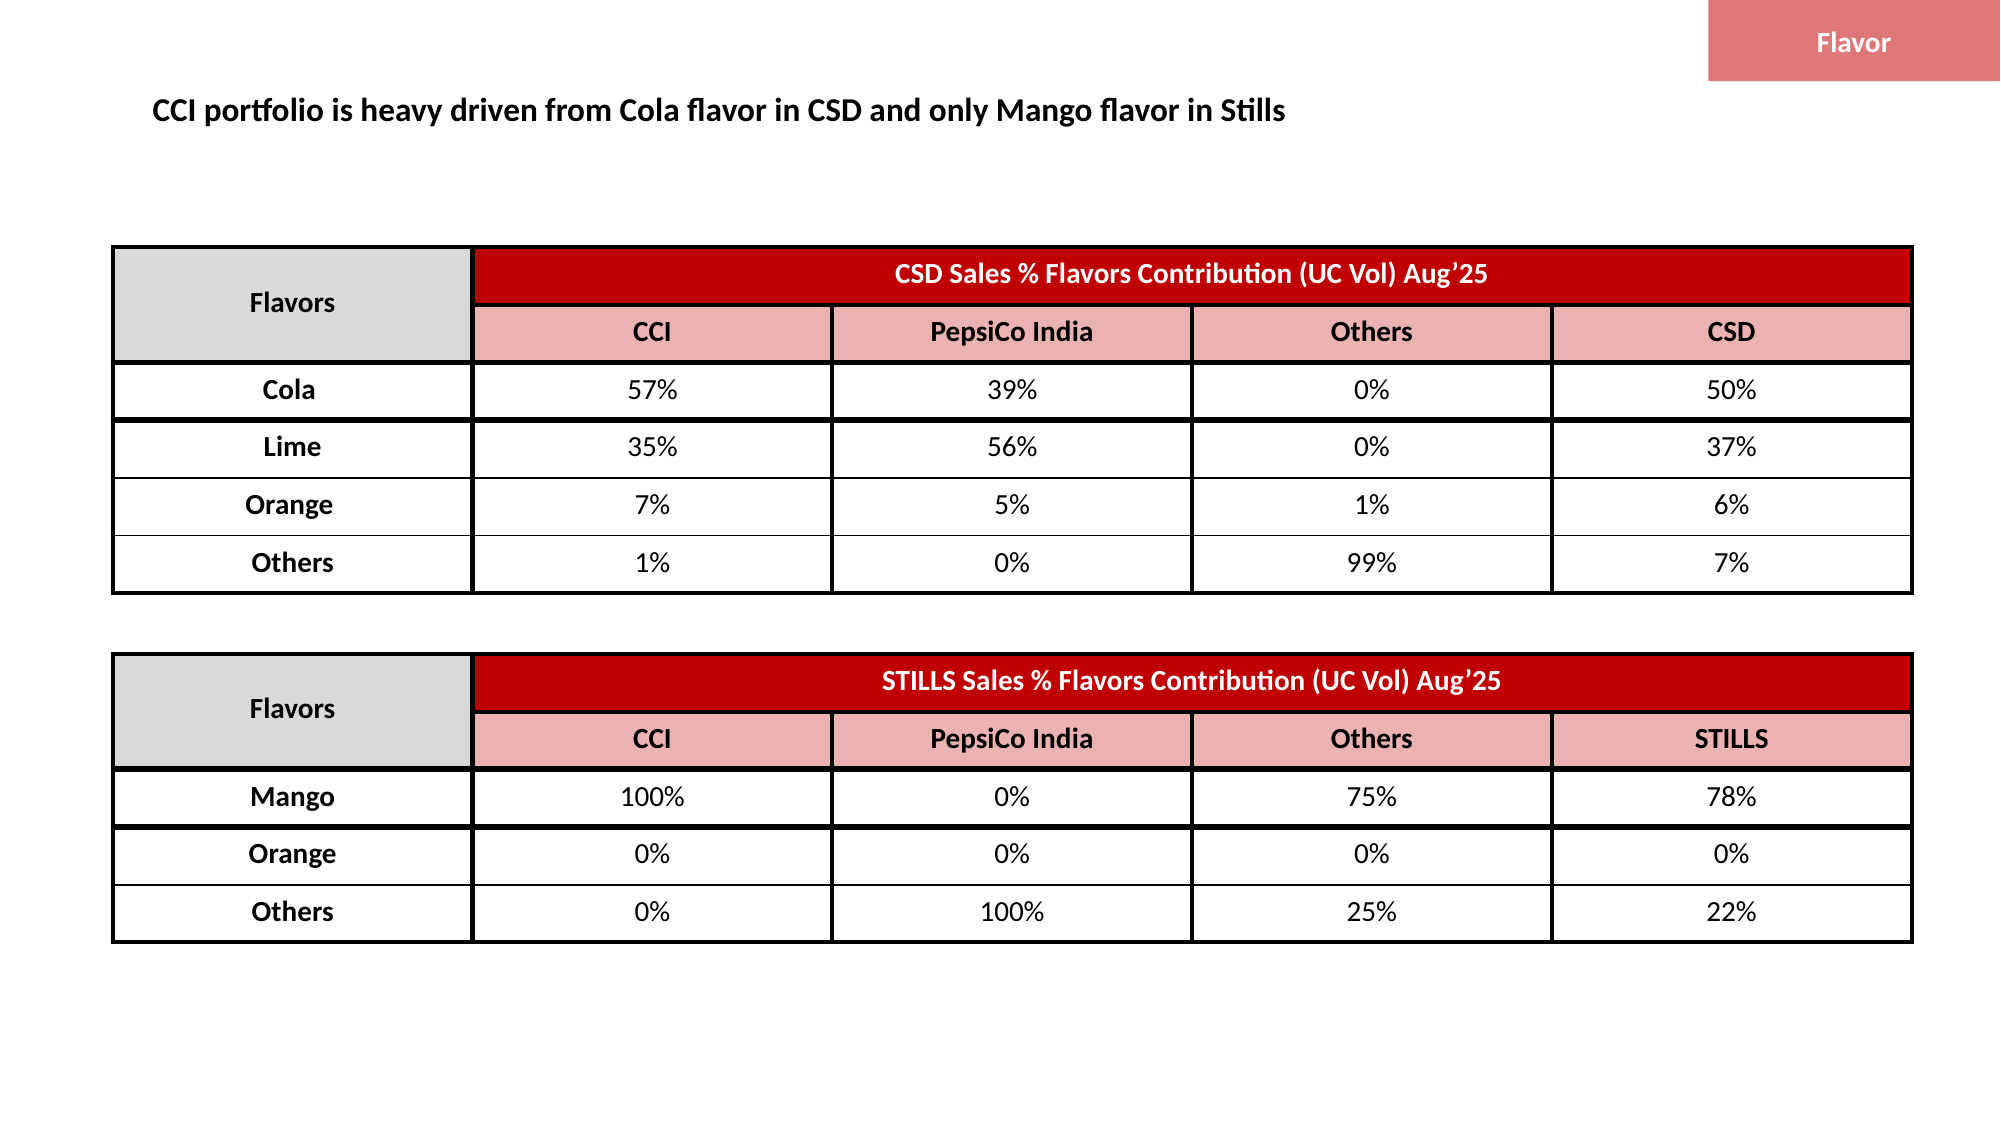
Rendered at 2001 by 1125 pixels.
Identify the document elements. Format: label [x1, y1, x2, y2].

table_cell [475, 365, 830, 417]
table_cell [475, 423, 830, 477]
table_cell [1554, 536, 1910, 591]
table_cell [475, 714, 830, 766]
table_cell [475, 479, 830, 535]
table_cell [834, 423, 1190, 477]
table_cell [1194, 536, 1550, 591]
table_cell [115, 423, 470, 477]
table_cell [115, 365, 470, 417]
table_cell [834, 714, 1190, 766]
table_cell [1554, 365, 1910, 417]
table_cell [475, 772, 830, 824]
text_box [87, 0, 2000, 155]
table_cell [1194, 365, 1550, 417]
table_cell [1554, 830, 1910, 884]
table_cell [115, 886, 470, 940]
table_cell [1194, 423, 1550, 477]
table_cell [1194, 830, 1550, 884]
table_cell [475, 307, 830, 360]
table_cell [115, 772, 470, 824]
table_header [115, 249, 470, 360]
table_cell [1554, 479, 1910, 535]
table_cell [115, 536, 470, 591]
table_cell [1194, 714, 1550, 766]
table_cell [1554, 423, 1910, 477]
table_cell [475, 886, 830, 940]
table_cell [115, 830, 470, 884]
table_cell [1554, 307, 1910, 360]
table_header [475, 656, 1910, 710]
table_cell [115, 479, 470, 535]
table_header [115, 656, 470, 766]
table_cell [1194, 479, 1550, 535]
table_header [475, 249, 1910, 303]
table_cell [834, 830, 1190, 884]
table_cell [834, 365, 1190, 417]
table_cell [475, 536, 830, 591]
table_cell [834, 307, 1190, 360]
table_cell [475, 830, 830, 884]
table_cell [1554, 772, 1910, 824]
table_cell [1194, 886, 1550, 940]
table_cell [834, 886, 1190, 940]
table_cell [1554, 714, 1910, 766]
table_cell [1554, 886, 1910, 940]
table_cell [834, 479, 1190, 535]
table_cell [834, 536, 1190, 591]
table_cell [834, 772, 1190, 824]
table_cell [1194, 772, 1550, 824]
table_cell [1194, 307, 1550, 360]
